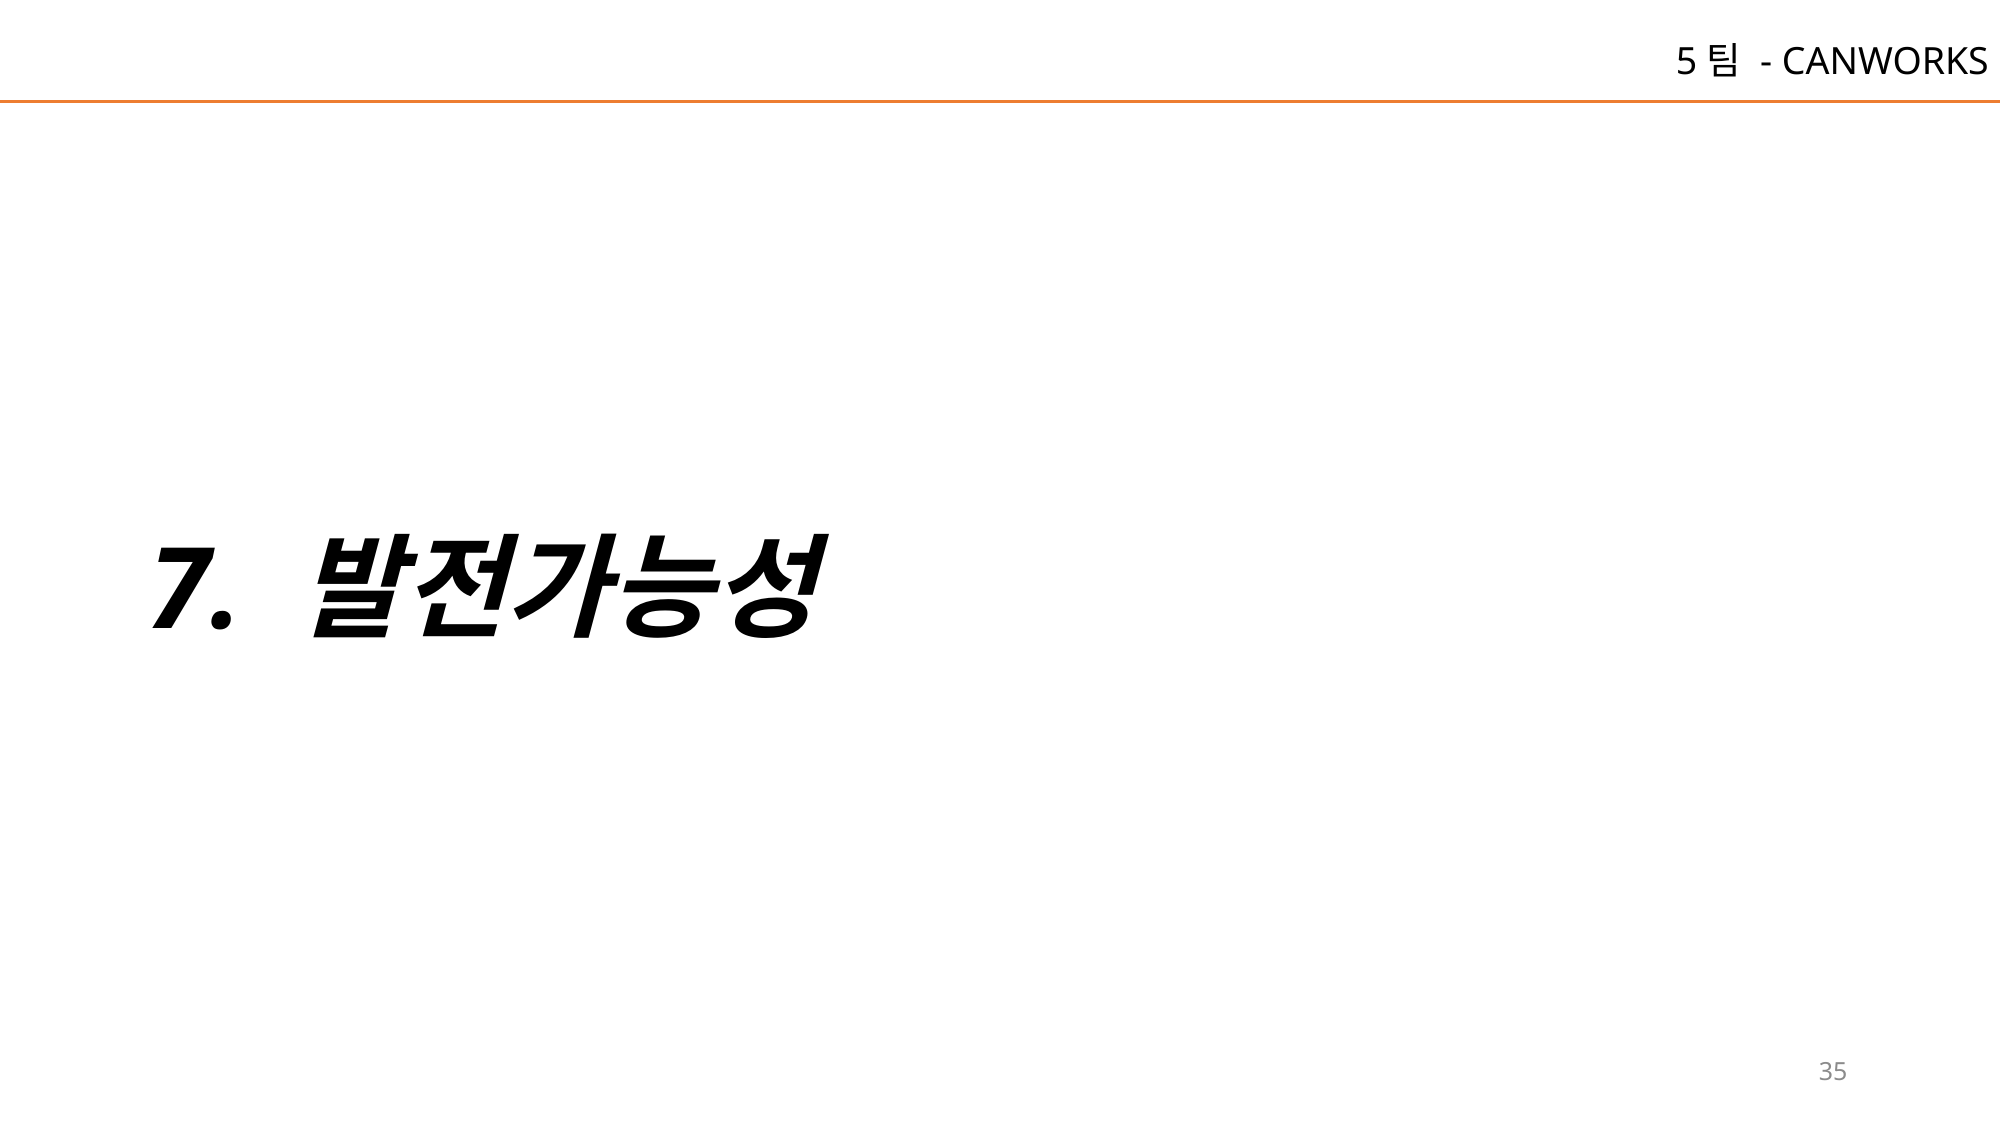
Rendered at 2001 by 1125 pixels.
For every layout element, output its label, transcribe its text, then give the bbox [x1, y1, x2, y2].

slide_number 35 [1412, 1042, 1863, 1103]
text_box 7. 발전가능성 [133, 509, 1847, 659]
text_box 5팀 - CANWORKS [1661, 29, 2000, 89]
